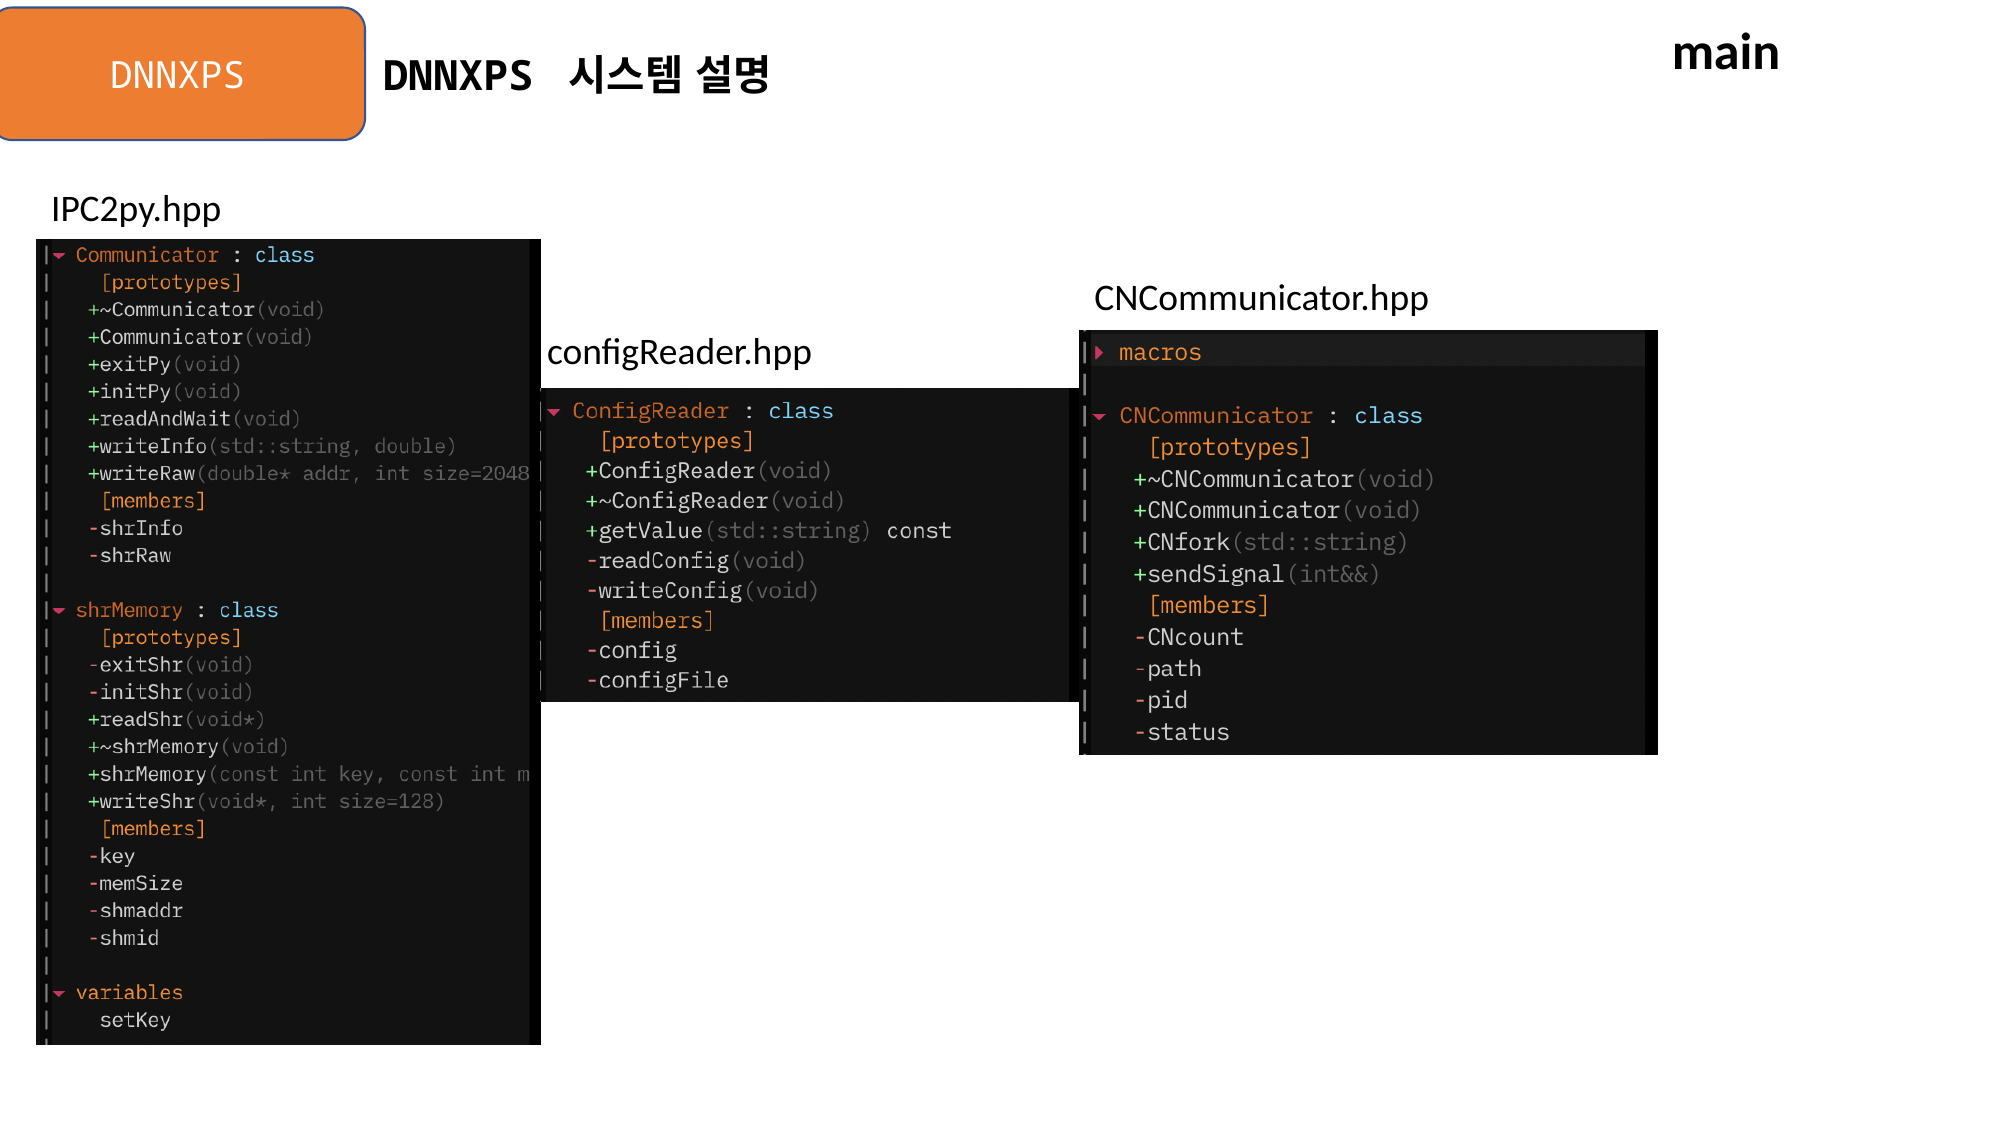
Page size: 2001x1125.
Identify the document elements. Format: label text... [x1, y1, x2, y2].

text_box DNNXPS 시스템 설명 [368, 40, 1545, 106]
text_box configReader.hpp [541, 319, 1029, 380]
text_box DNNXPS [0, 6, 367, 142]
text_box IPC2py.hpp [36, 176, 533, 236]
text_box CNCommunicator.hpp [1079, 265, 1576, 326]
picture [36, 239, 1658, 1045]
text_box main [1657, 10, 2000, 88]
